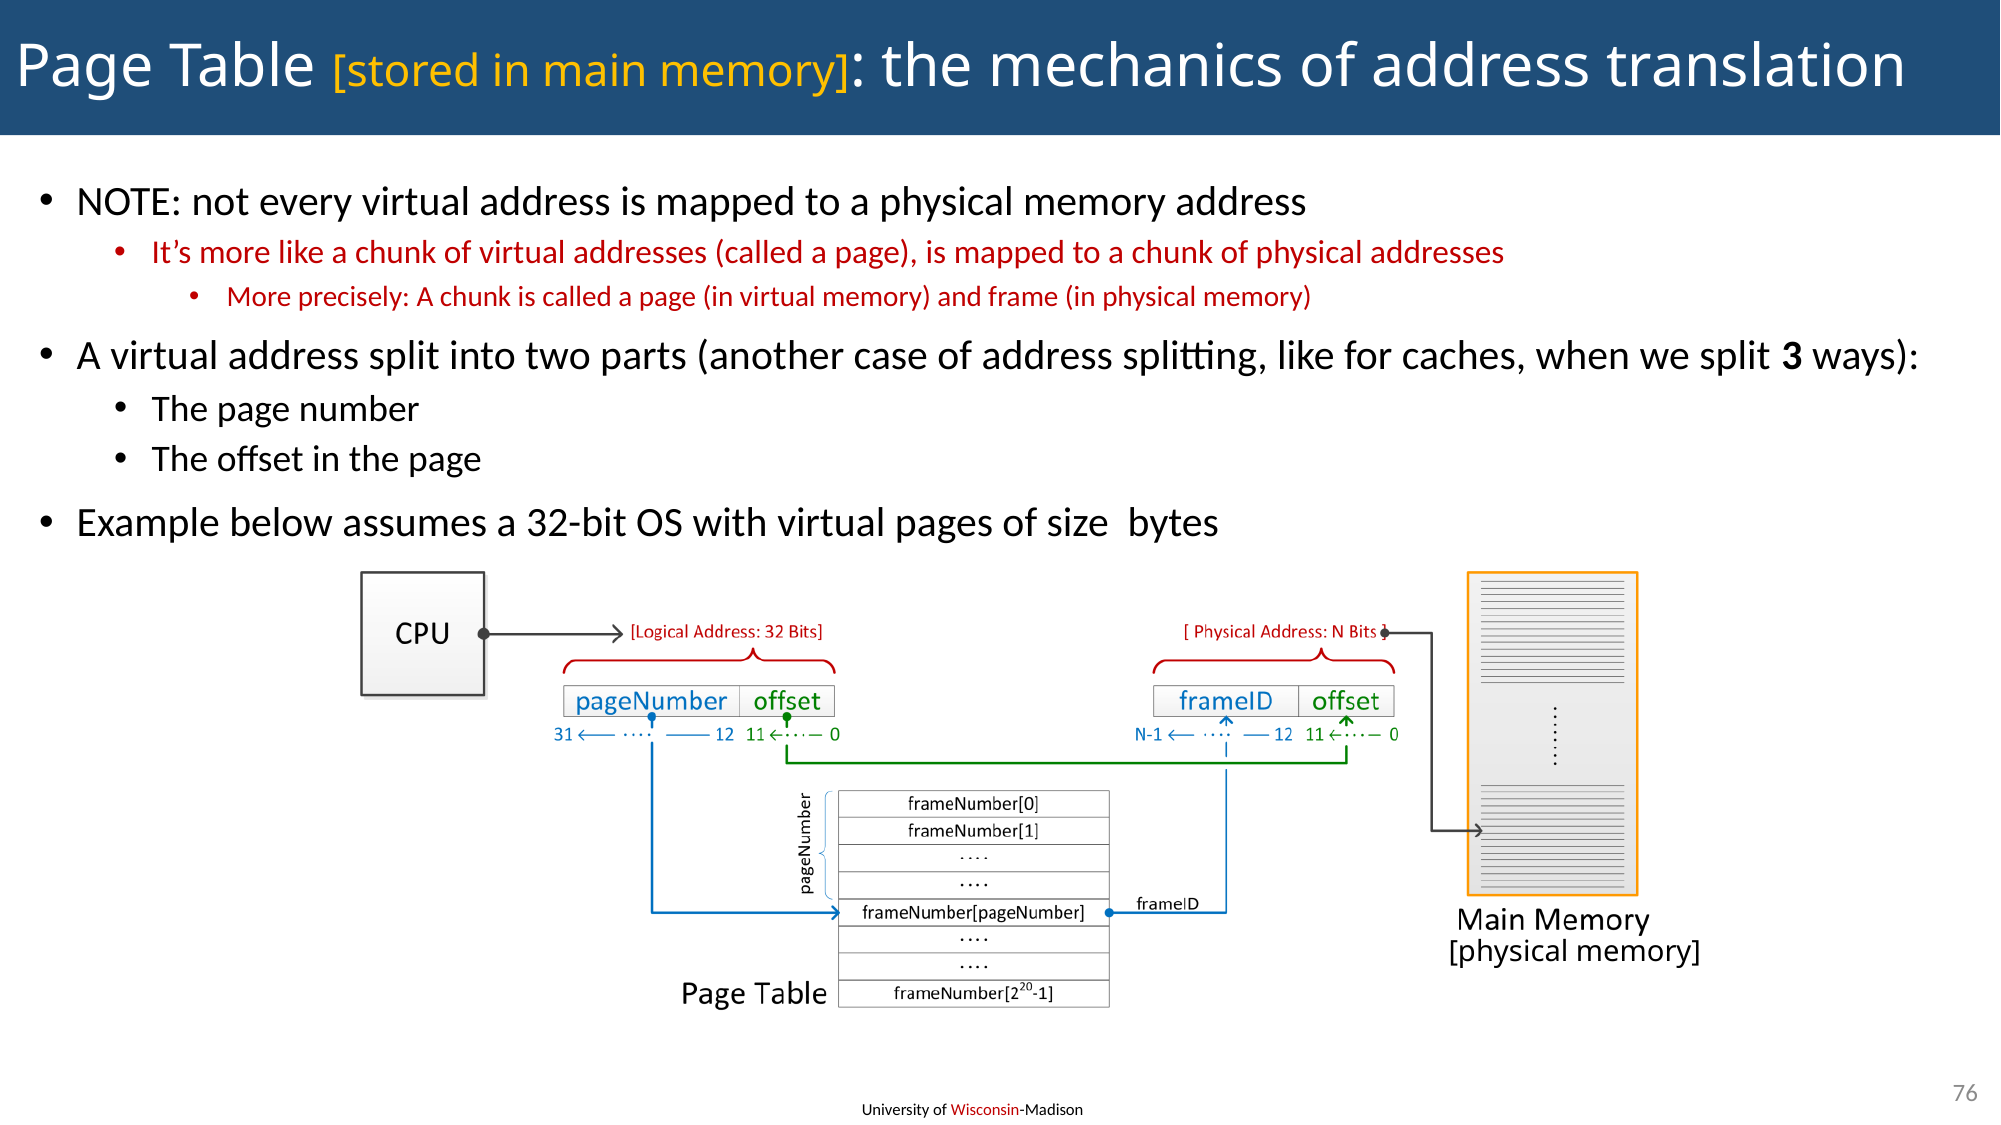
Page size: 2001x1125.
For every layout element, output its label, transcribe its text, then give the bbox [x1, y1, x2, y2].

title Page Table [stored in main memory]: the mechanics of address translation [0, 0, 2000, 136]
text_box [359, 571, 1714, 1013]
slide_number 76 [1879, 1069, 1994, 1114]
